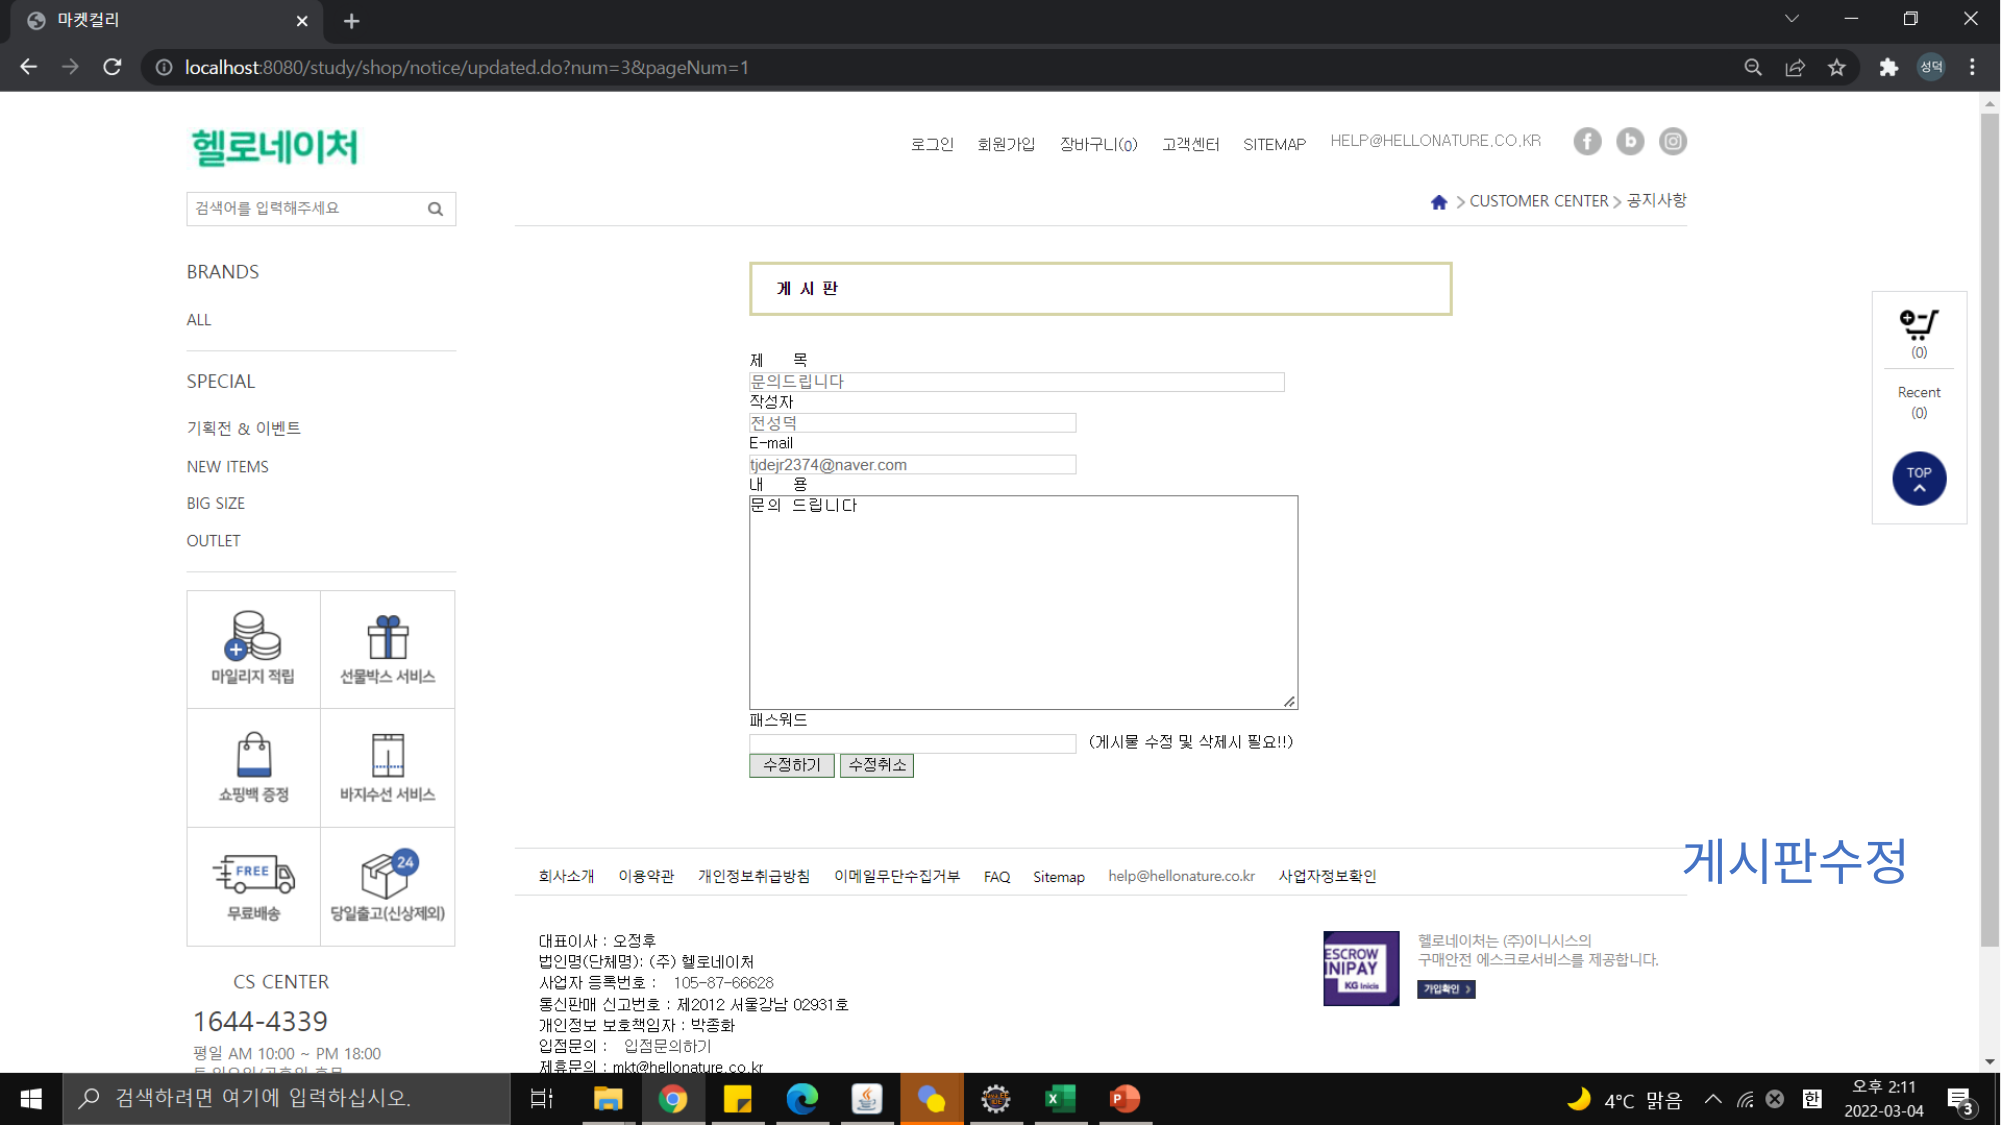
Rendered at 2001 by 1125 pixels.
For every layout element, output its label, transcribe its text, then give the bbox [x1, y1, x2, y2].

text_box 게시판수정 [1592, 795, 2000, 933]
picture [0, 0, 2001, 1125]
